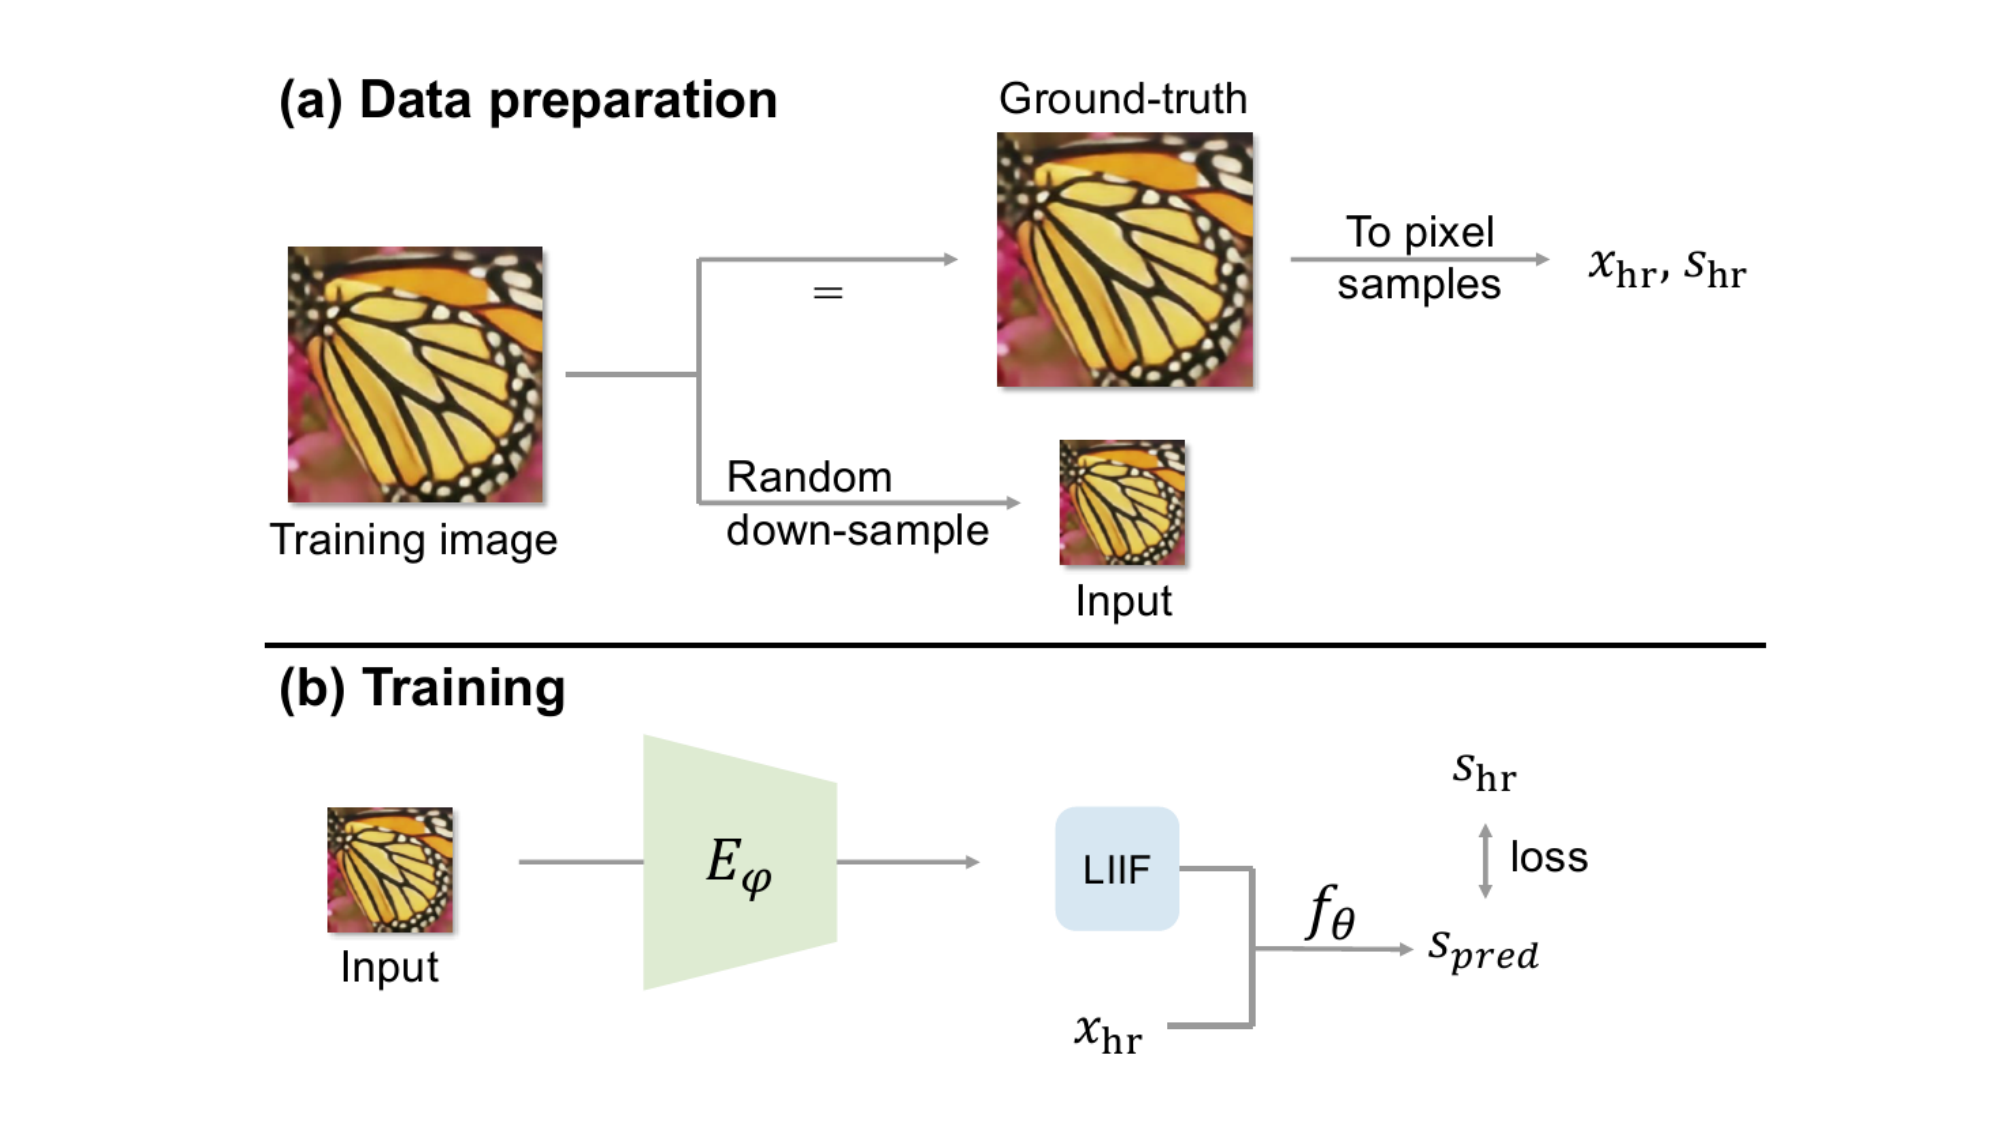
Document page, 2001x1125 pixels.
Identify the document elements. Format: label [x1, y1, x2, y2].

picture [250, 48, 1803, 1077]
